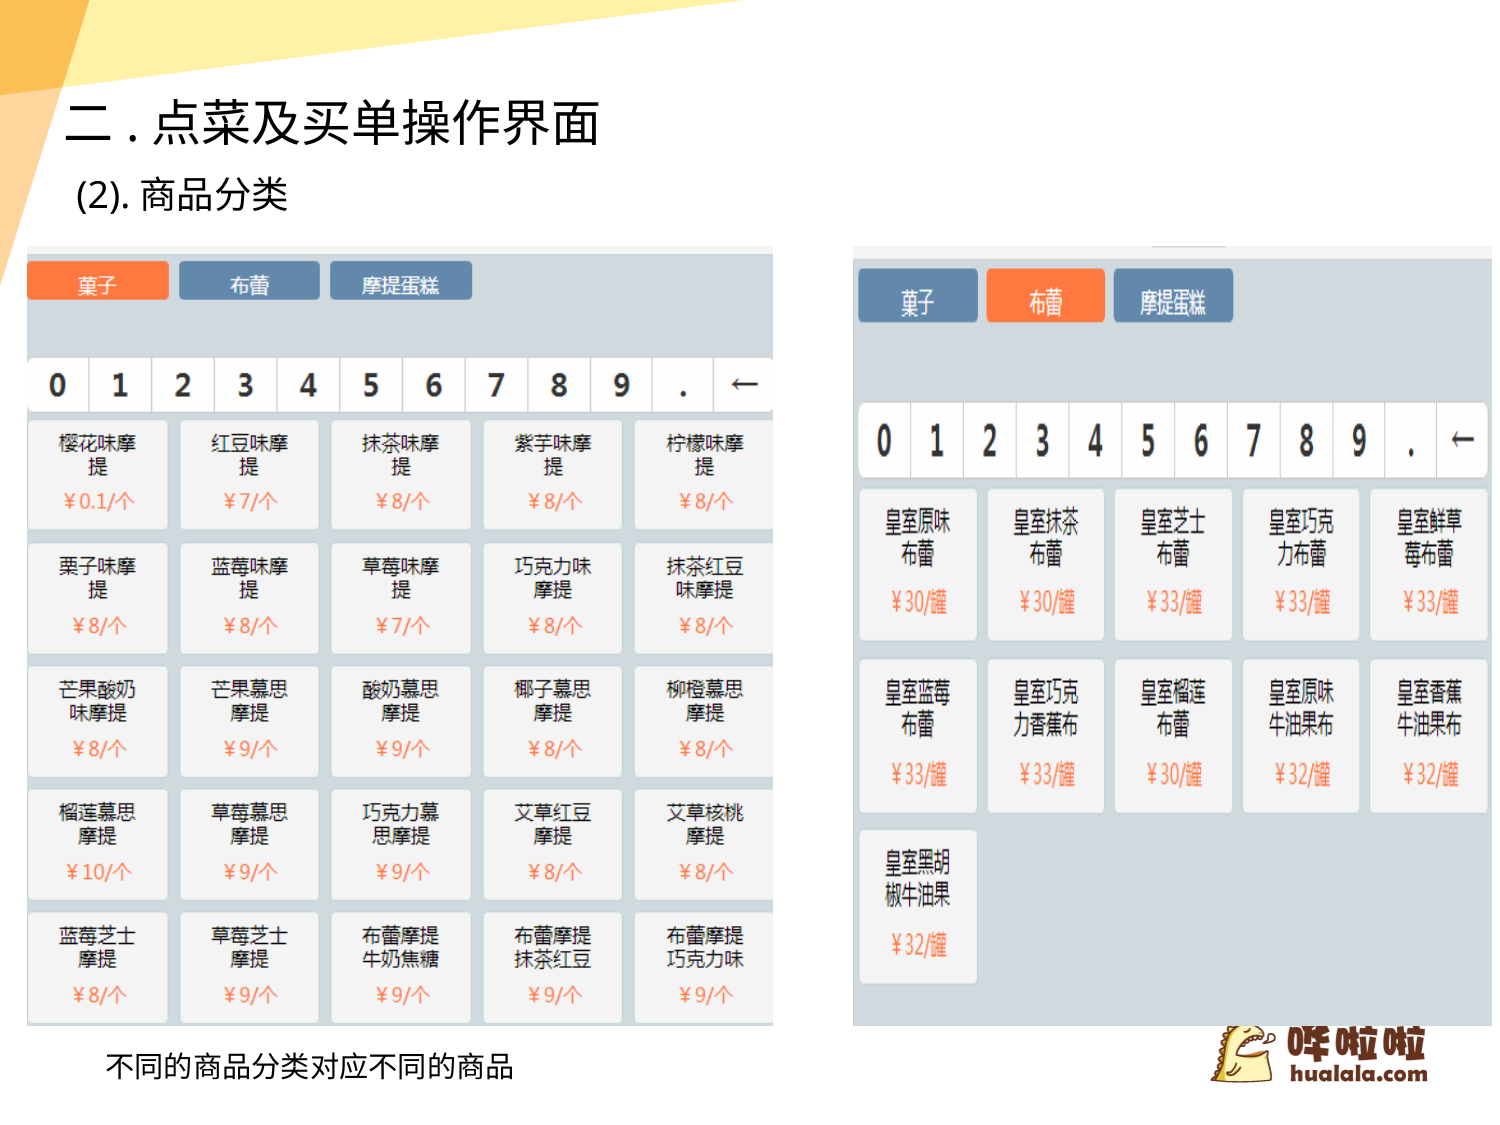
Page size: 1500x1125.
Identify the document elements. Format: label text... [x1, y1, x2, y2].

text_box 不同的商品分类对应不同的商品 [90, 1040, 975, 1091]
picture [0, 0, 1500, 1125]
text_box (2).商品分类 [61, 163, 1400, 224]
text_box 二.点菜及买单操作界面 [49, 84, 617, 160]
